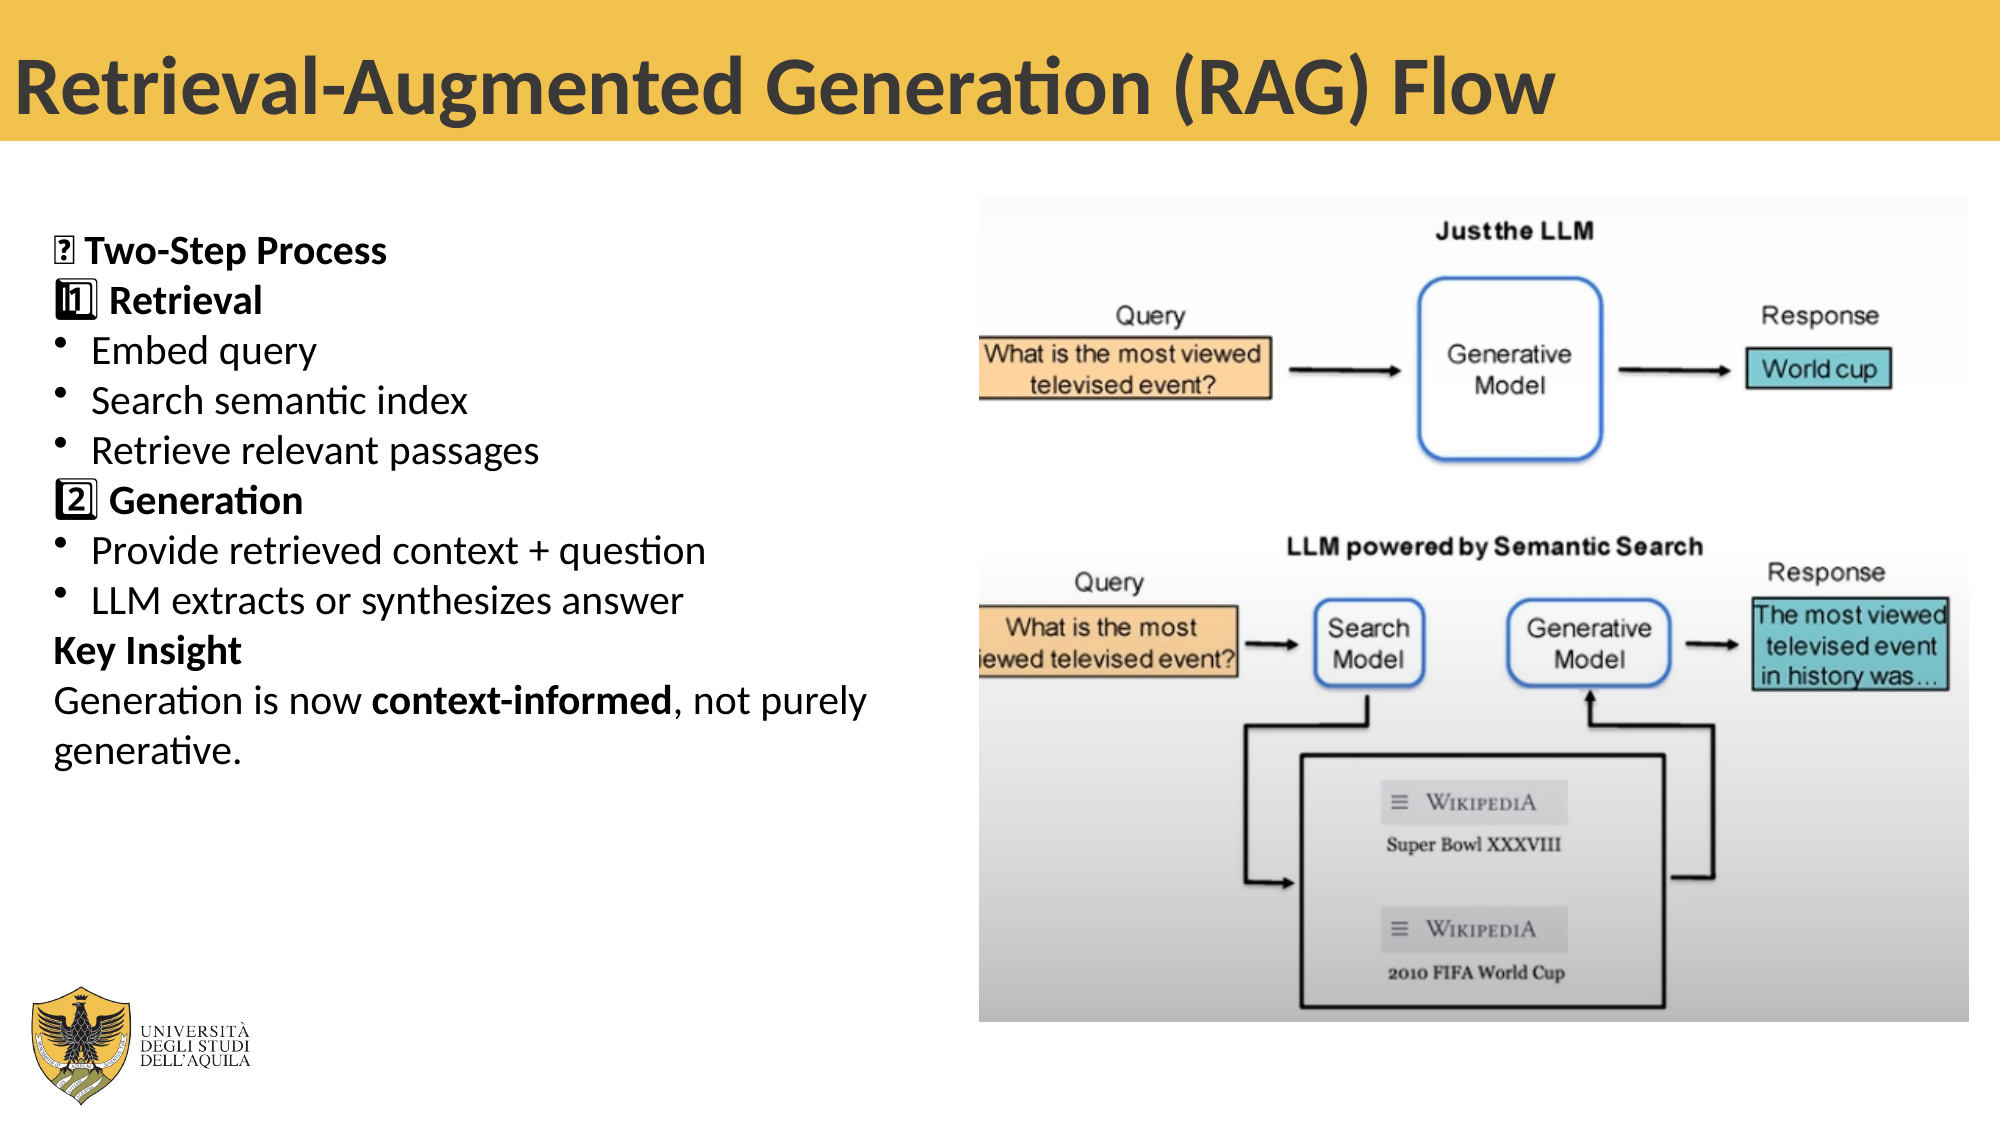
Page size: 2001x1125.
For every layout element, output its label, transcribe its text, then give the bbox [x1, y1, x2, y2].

text_box Retrieval-Augmented Generation (RAG) Flow [0, 141, 1658, 540]
picture [979, 198, 1969, 1022]
picture [0, 977, 302, 1118]
text_box 🔁 Two-Step Process 1️⃣ Retrieval Embed query Search semantic index Retrieve relevant passages 2️⃣ Generation Provide retrieved context + question LLM extracts or synthesizes answer Key Insight Generation is now context-informed, not purely generative. [38, 215, 979, 831]
picture [0, 0, 2000, 141]
